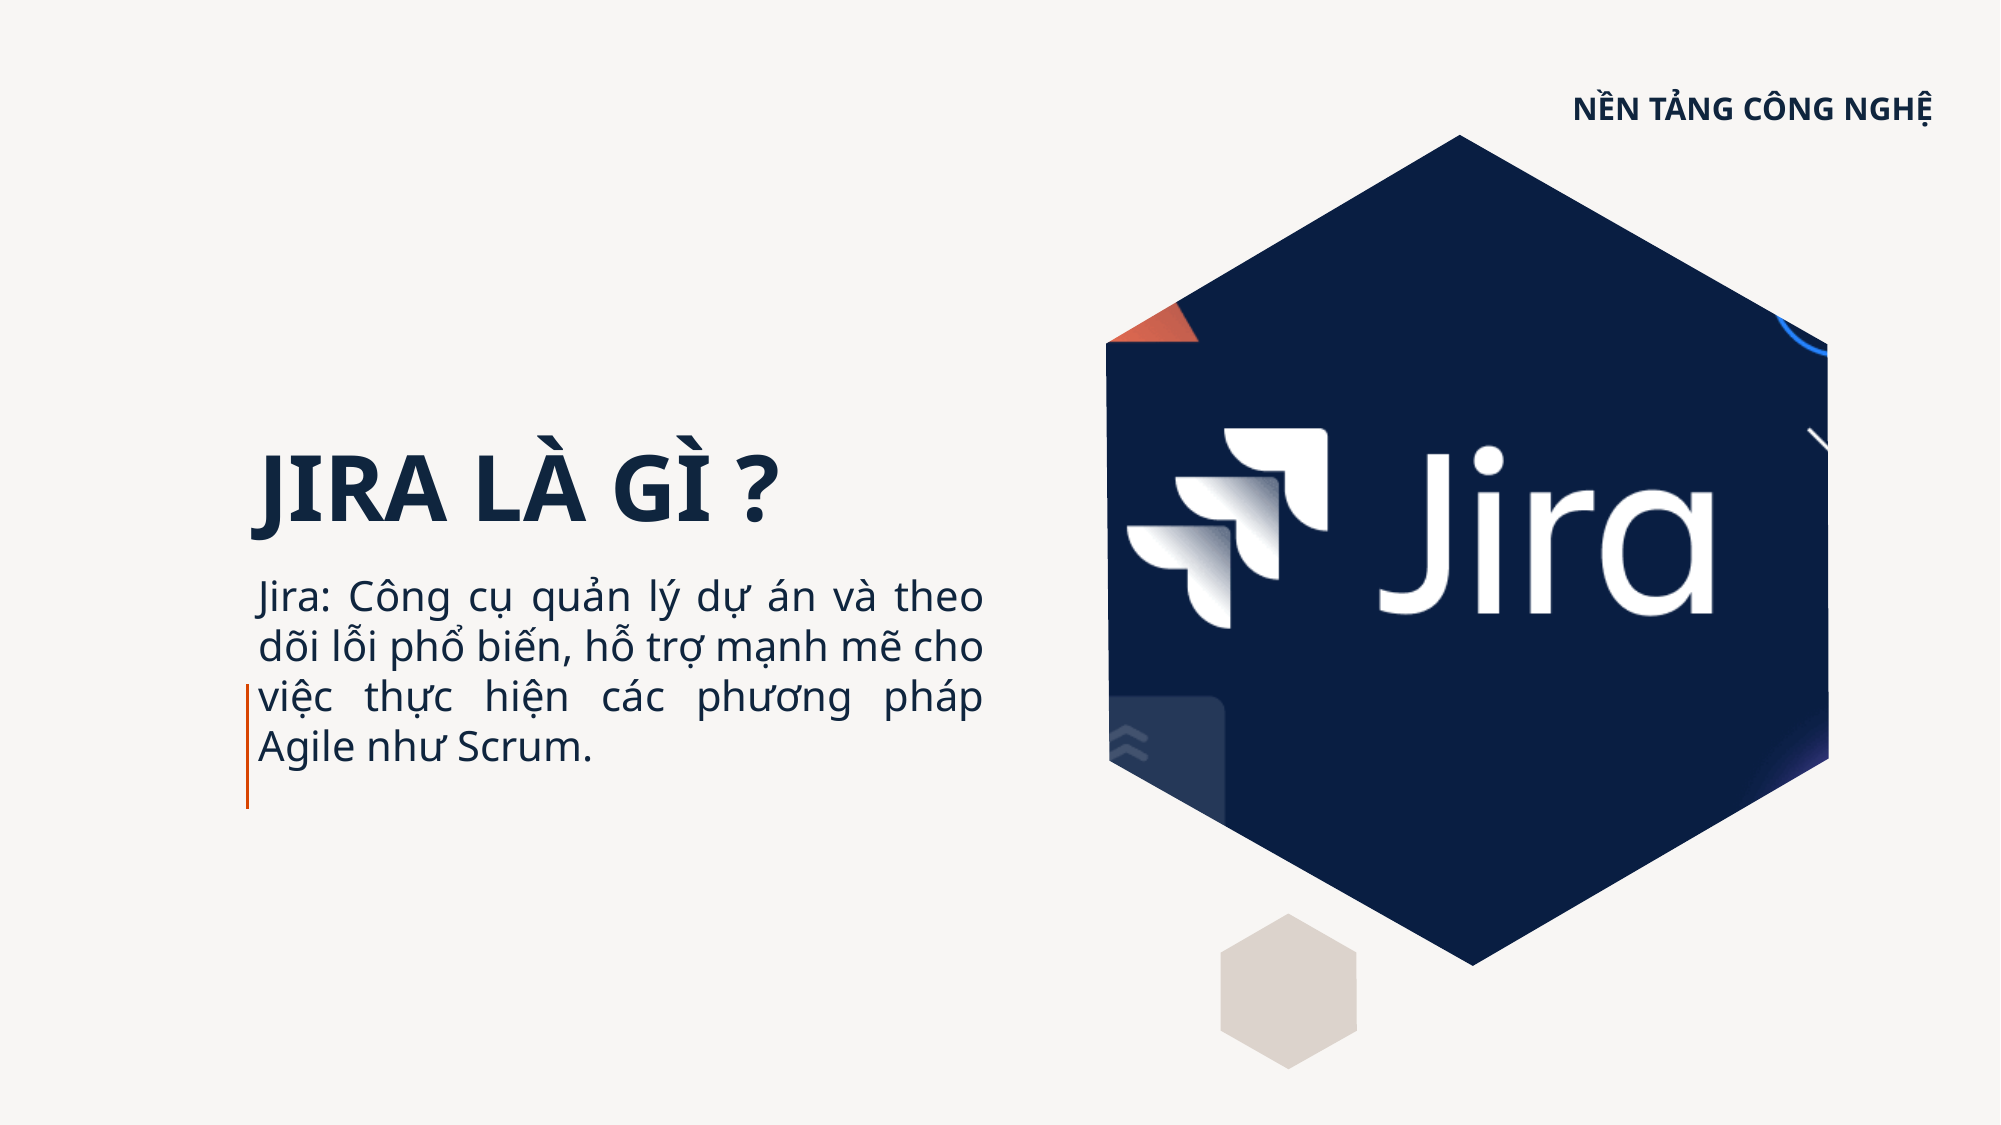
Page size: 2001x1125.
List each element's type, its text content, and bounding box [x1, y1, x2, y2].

list Jira: Công cụ quản lý dự án và theo dõi lỗi phổ biến, hỗ trợ mạnh mẽ cho việc thực hiện các phương pháp Agile như Scrum. [243, 562, 1000, 817]
picture [1105, 134, 1829, 966]
text_box NỀN TẢNG CÔNG NGHỆ [1557, 16, 2000, 135]
title JIRA LÀ GÌ ? [243, 420, 1105, 563]
